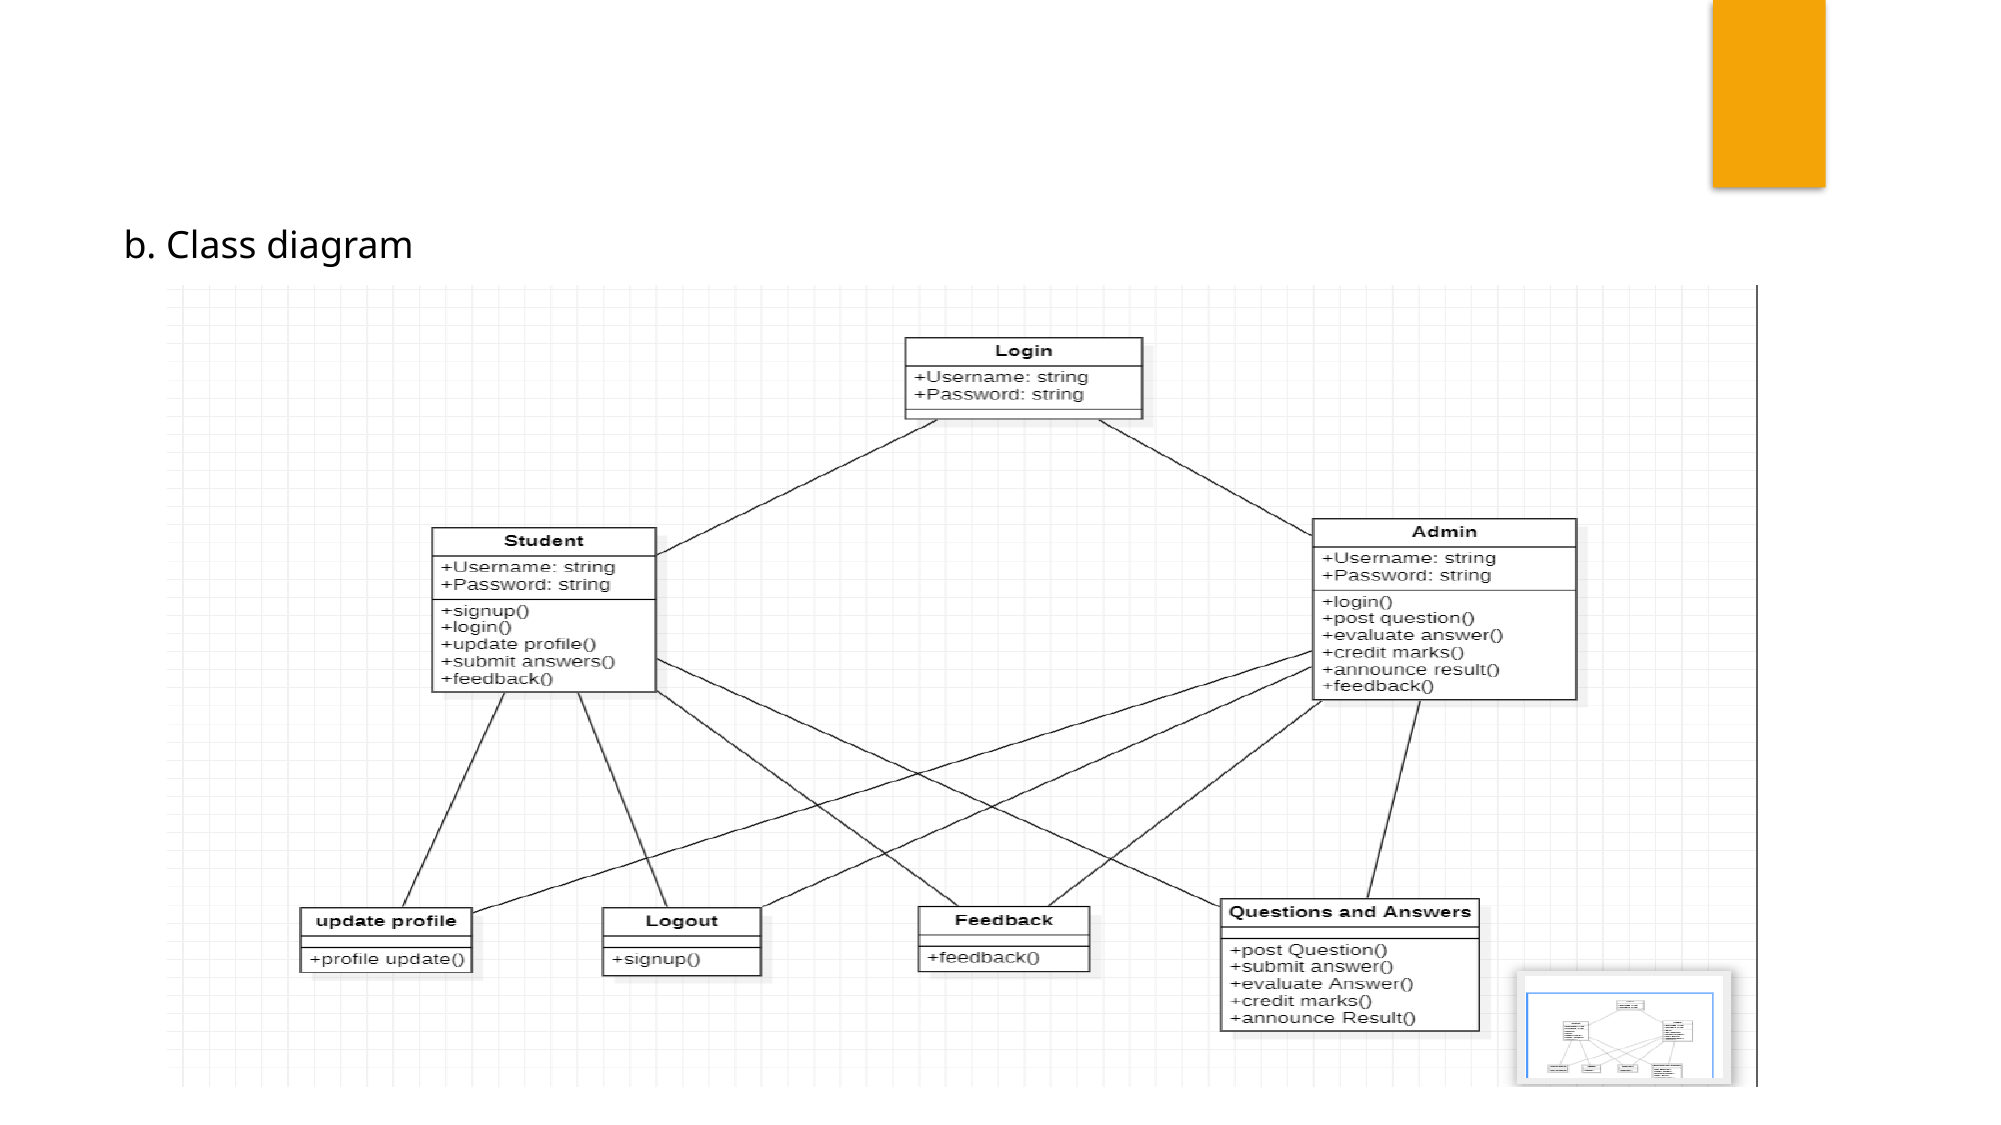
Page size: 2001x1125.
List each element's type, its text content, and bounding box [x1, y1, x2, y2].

picture [167, 284, 1758, 1087]
text_box b. Class diagram [108, 213, 1892, 363]
